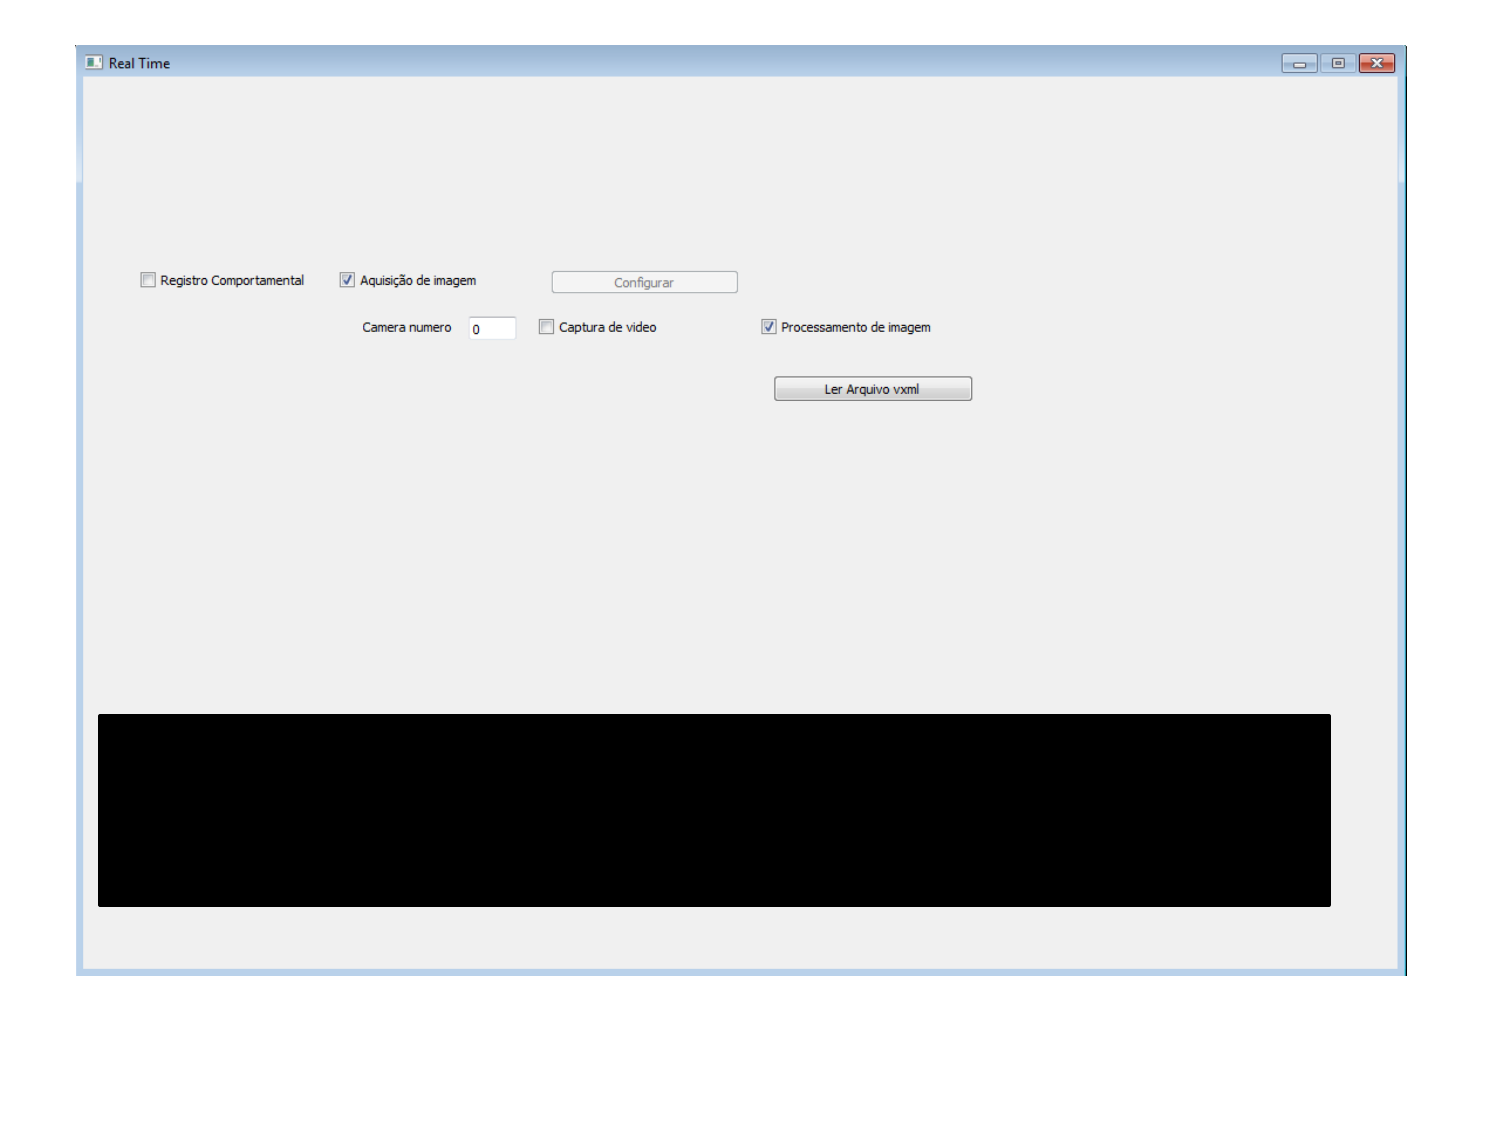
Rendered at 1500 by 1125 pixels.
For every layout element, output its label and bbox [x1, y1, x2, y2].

list [74, 44, 1407, 977]
